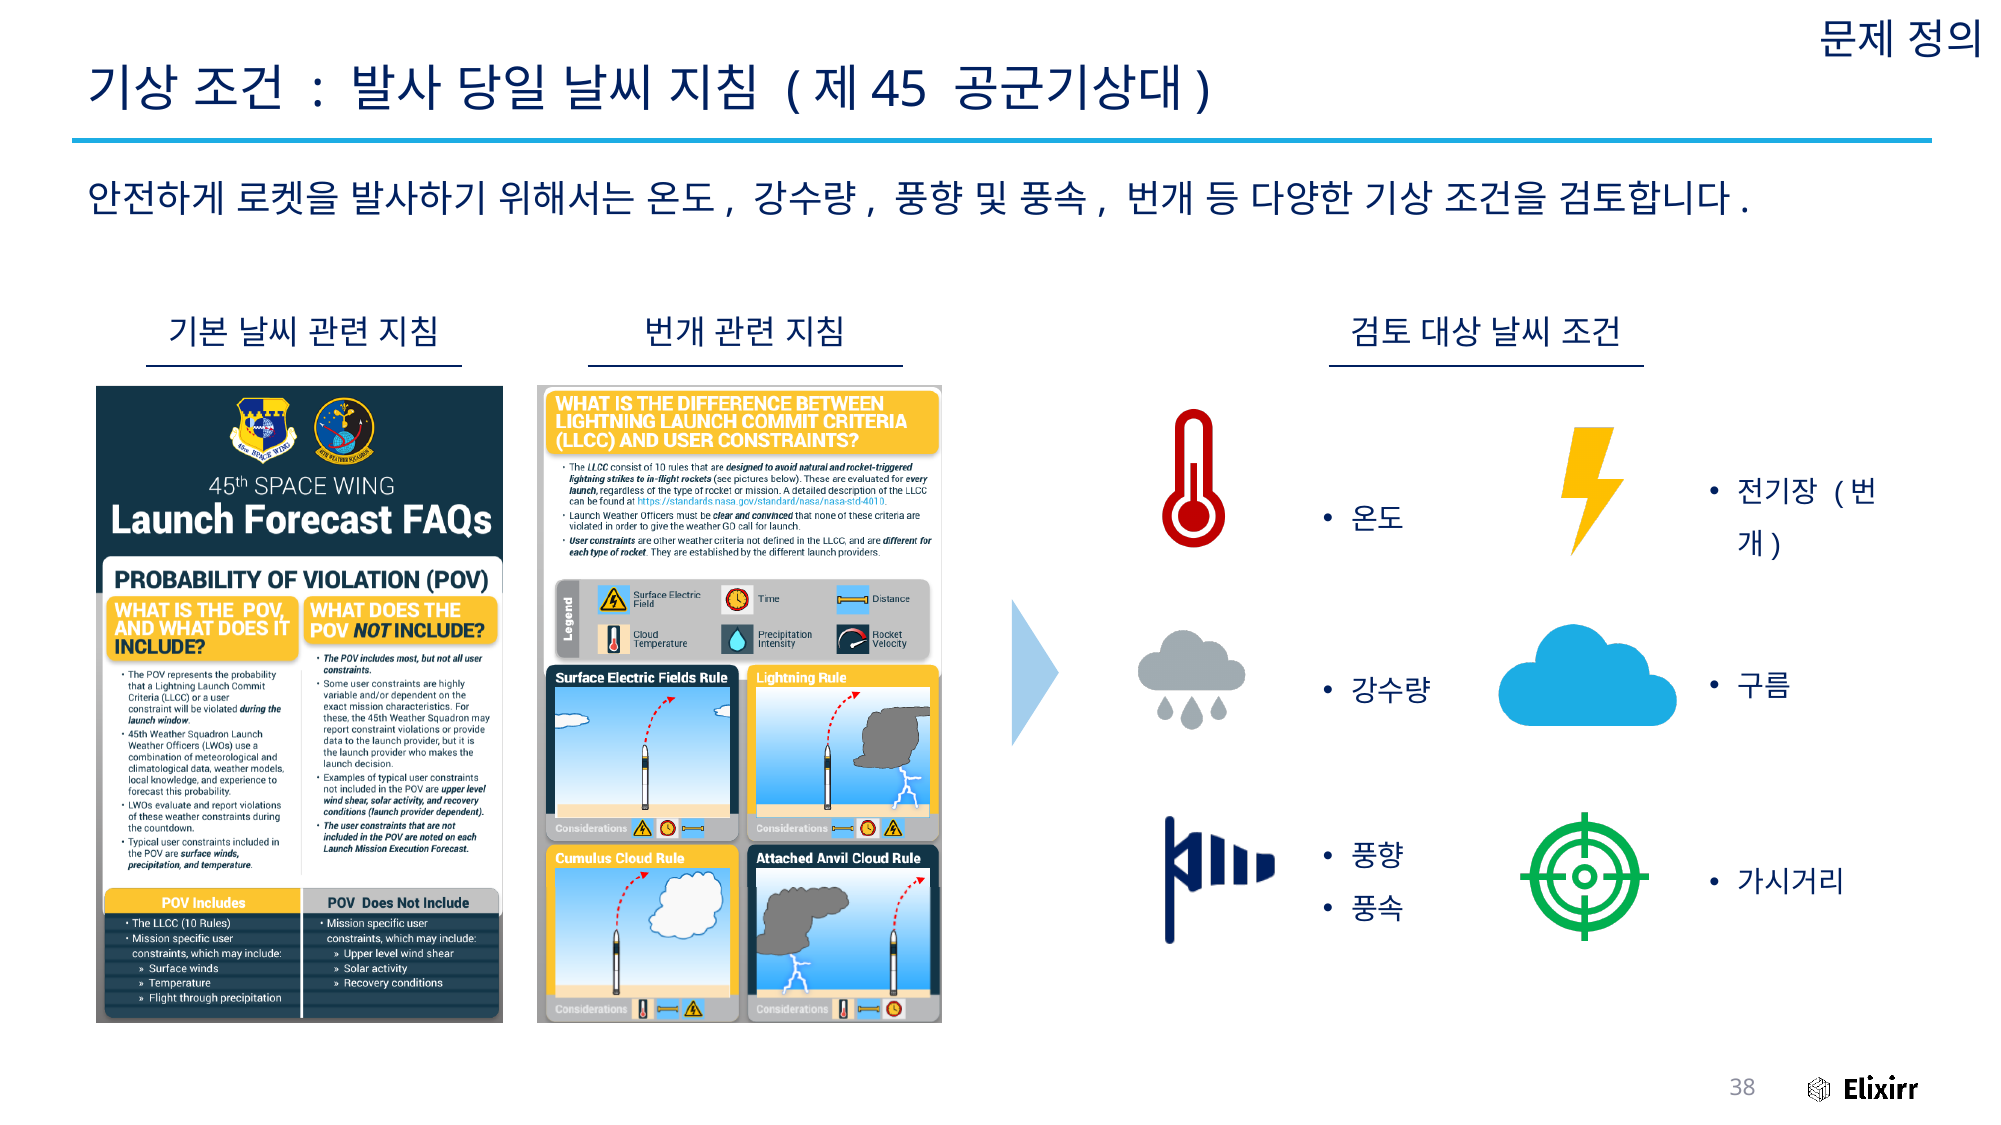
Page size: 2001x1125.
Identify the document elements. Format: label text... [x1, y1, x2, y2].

text_box 가시거리 [1694, 828, 1933, 906]
text_box 구름 [1694, 631, 1933, 710]
slide_number 38 [1695, 1058, 1790, 1119]
picture [96, 385, 503, 1023]
text_box 전기장 (번개) [1694, 437, 1933, 568]
text_box 문제 정의 [1389, 5, 2000, 71]
text_box 검토 대상 날씨 조건 [1278, 298, 1694, 364]
picture [537, 385, 942, 1023]
title 기상 조건 : 발사 당일 날씨 지침 (제45 공군기상대) [72, 43, 1933, 138]
picture [1808, 1075, 1918, 1102]
picture [1116, 604, 1267, 755]
text_box [1010, 595, 1061, 750]
list 안전하게 로켓을 발사하기 위해서는 온도, 강수량, 풍향 및 풍속, 번개 등 다양한 기상 조건을 검토합니다. [72, 153, 1933, 343]
picture [1118, 403, 1269, 554]
text_box 강수량 [1308, 636, 1486, 715]
picture [1517, 416, 1668, 567]
picture [1509, 801, 1660, 952]
picture [1486, 573, 1689, 777]
picture [1147, 807, 1293, 953]
text_box 온도 [1308, 464, 1517, 543]
text_box 기본 날씨 관련 지침 [96, 298, 512, 364]
text_box 풍향 풍속 [1308, 802, 1509, 933]
text_box 번개 관련 지침 [537, 298, 954, 364]
